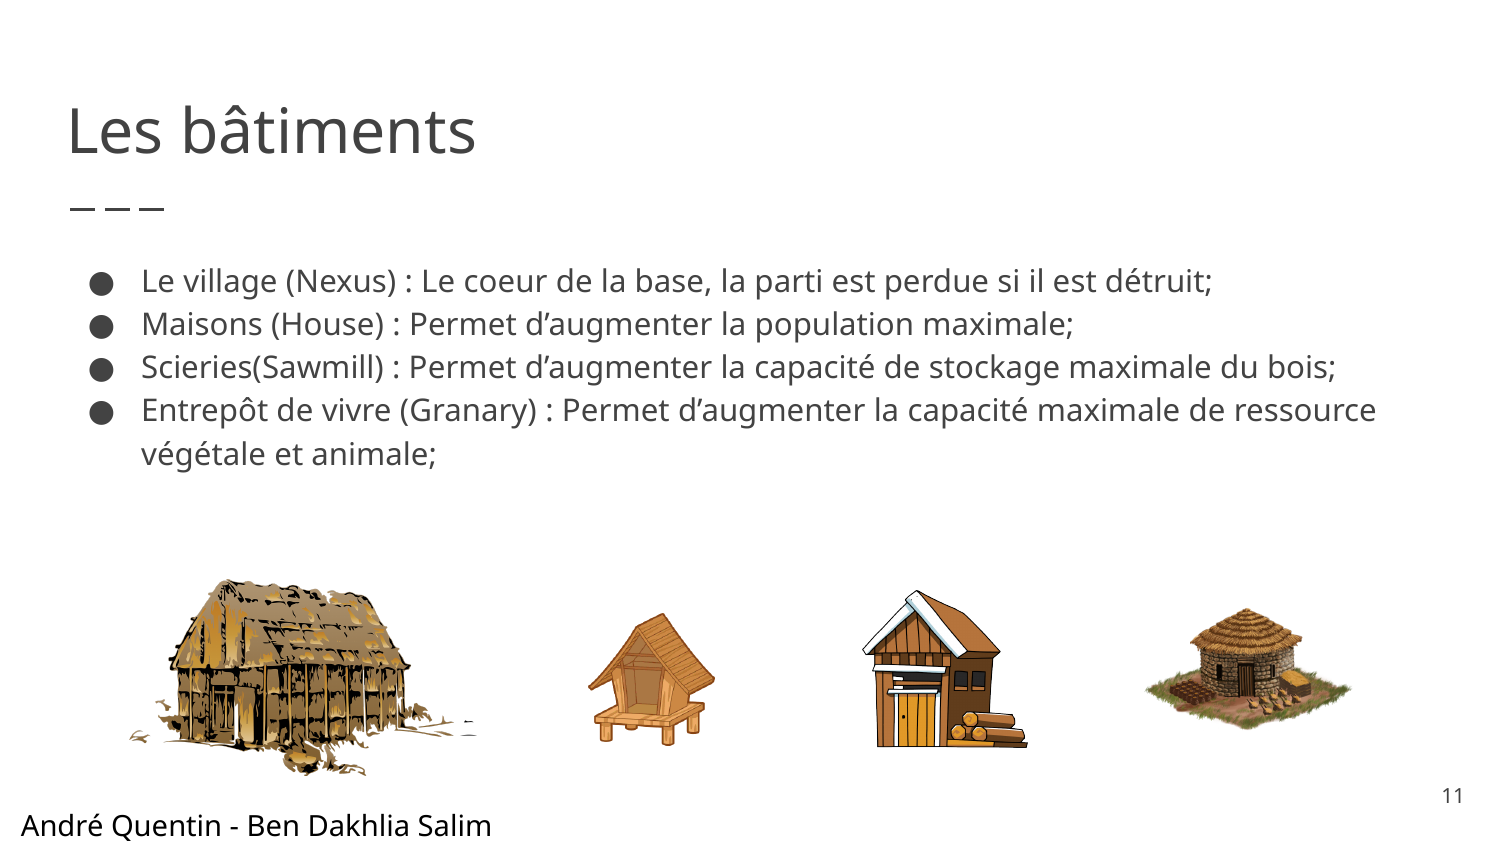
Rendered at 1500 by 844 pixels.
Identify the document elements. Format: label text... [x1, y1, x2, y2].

slide_number ‹#› [1389, 764, 1480, 830]
picture [553, 578, 751, 776]
title Les bâtiments [51, 61, 1449, 182]
list Le village (Nexus) : Le coeur de la base, la parti est perdue si il est détruit; Maisons (House) : Permet d’augmenter la population maximale; Scieries(Sawmill) : Permet d’augmenter la capacité de stockage maximale du bois; Entrepôt de vivre (Granary) : Permet d’augmenter la capacité maximale de ressource végétale et animale; [51, 240, 1449, 580]
picture [129, 578, 478, 776]
picture [862, 590, 1028, 748]
picture [1131, 590, 1363, 748]
